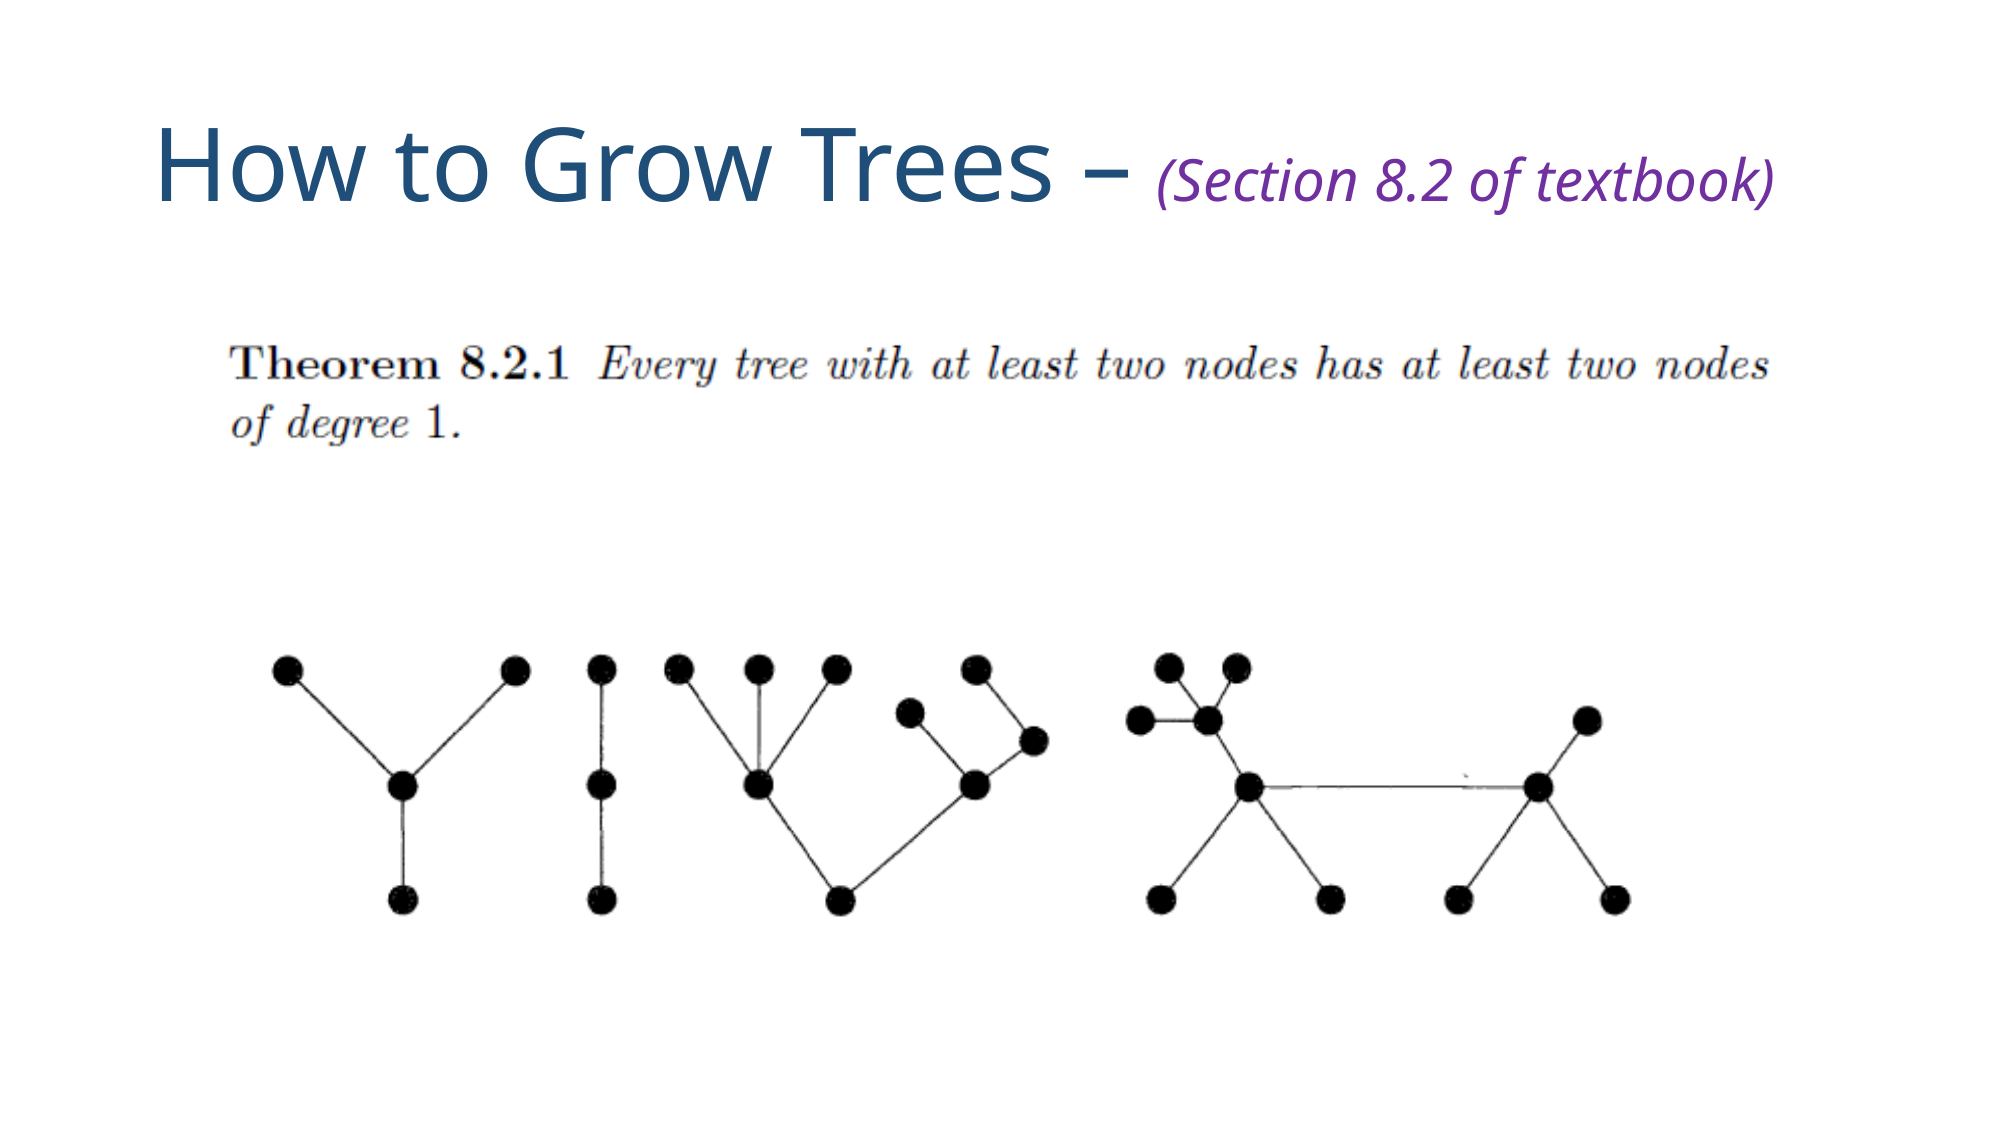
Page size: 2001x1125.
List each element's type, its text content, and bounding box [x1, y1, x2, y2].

title How to Grow Trees – (Section 8.2 of textbook) [137, 59, 1863, 278]
picture [254, 635, 1646, 929]
picture [212, 325, 1788, 457]
